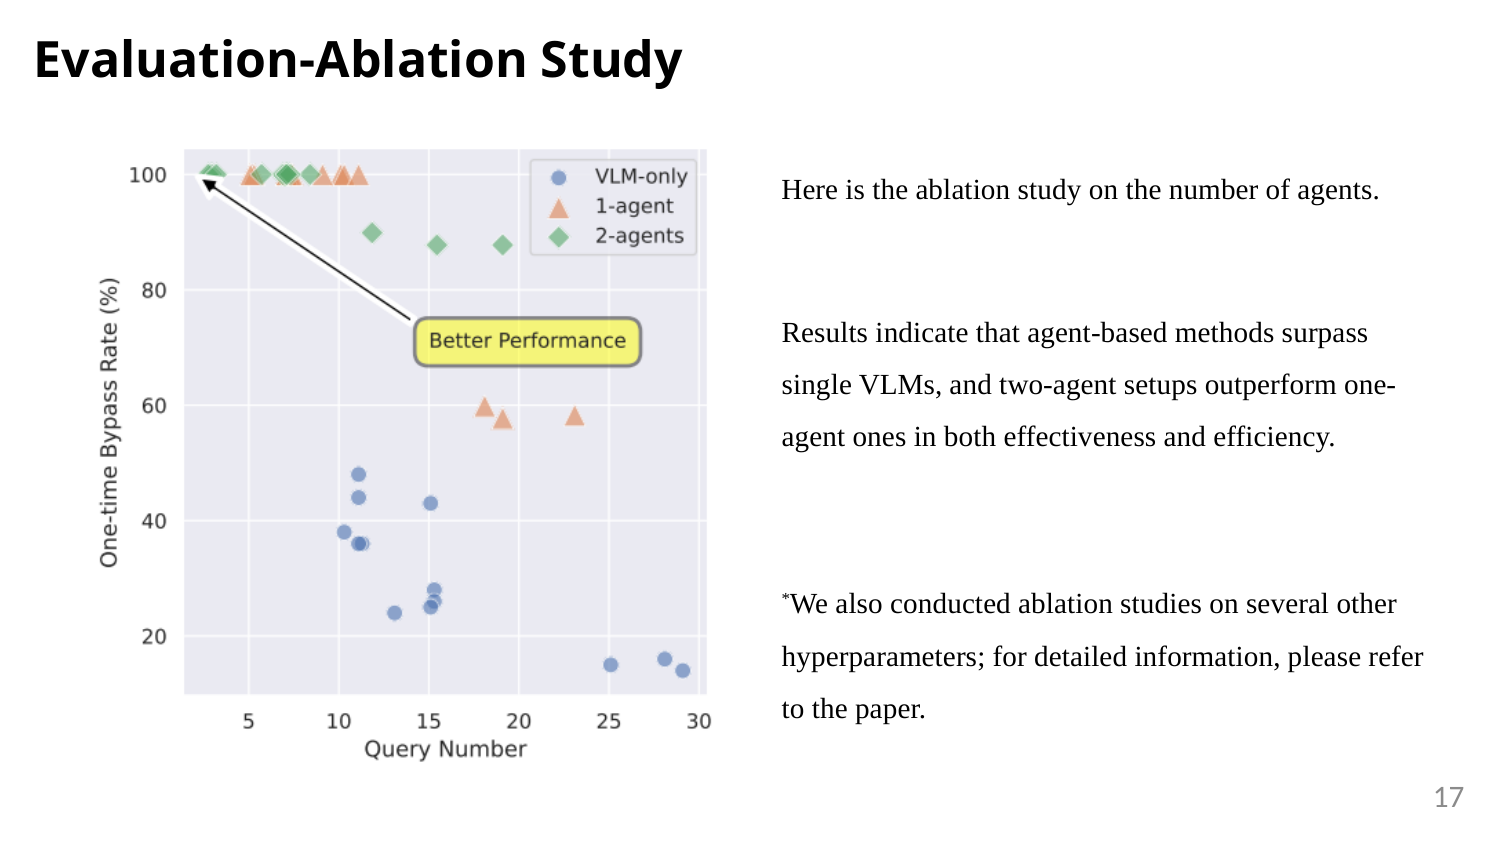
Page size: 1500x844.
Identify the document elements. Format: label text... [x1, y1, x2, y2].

text_box Evaluation-Ablation Study [19, 20, 699, 95]
picture [74, 126, 734, 785]
text_box *We also conducted ablation studies on several other hyperparameters; for detailed information, please refer to the paper. [766, 559, 1446, 732]
text_box Results indicate that agent-based methods surpass single VLMs, and two-agent setups outperform one-agent ones in both effectiveness and efficiency. [766, 288, 1446, 461]
slide_number 17 [1141, 772, 1480, 817]
text_box Here is the ablation study on the number of agents. [766, 145, 1433, 213]
